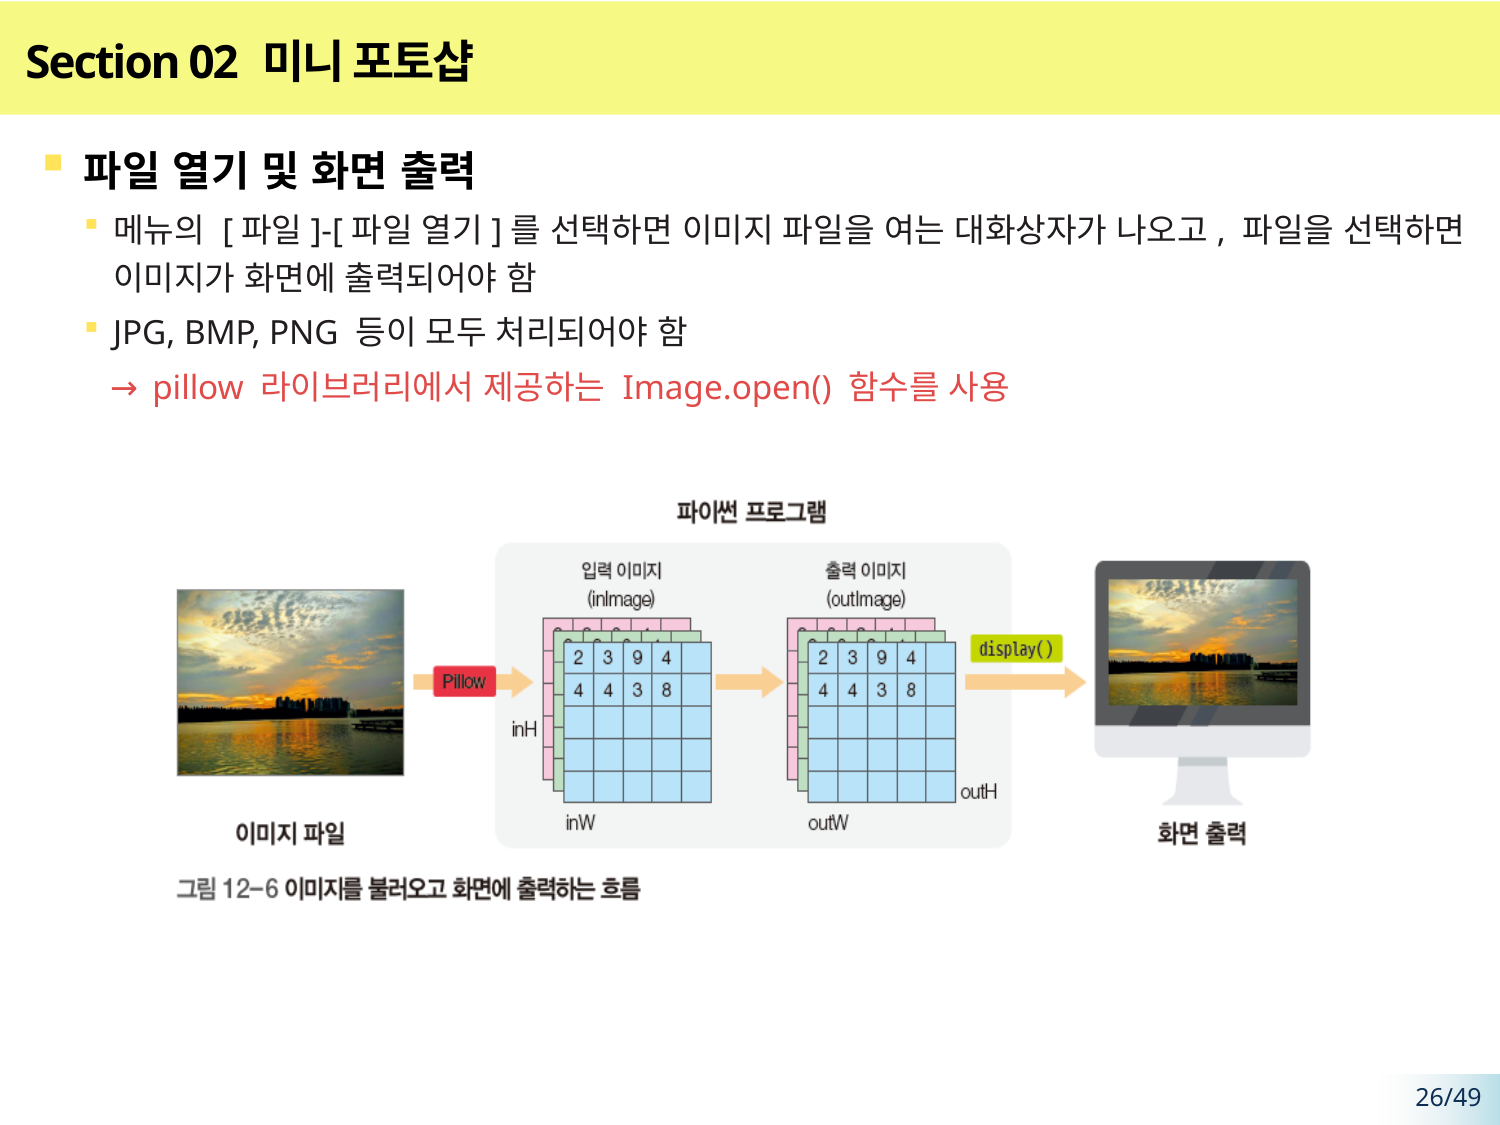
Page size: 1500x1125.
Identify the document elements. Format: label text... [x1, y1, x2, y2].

list 파일 열기 및 화면 출력 메뉴의 [파일]-[파일 열기]를 선택하면 이미지 파일을 여는 대화상자가 나오고, 파일을 선택하면 이미지가 화면에 출력되어야 함 JPG, BMP, PNG 등이 모두 처리되어야 함 → pillow 라이브러리에서 제공하는 Image.open() 함수를 사용 [10, 126, 1481, 1057]
title Section 02 미니 포토샵 [10, 21, 1288, 99]
picture [155, 486, 1345, 918]
